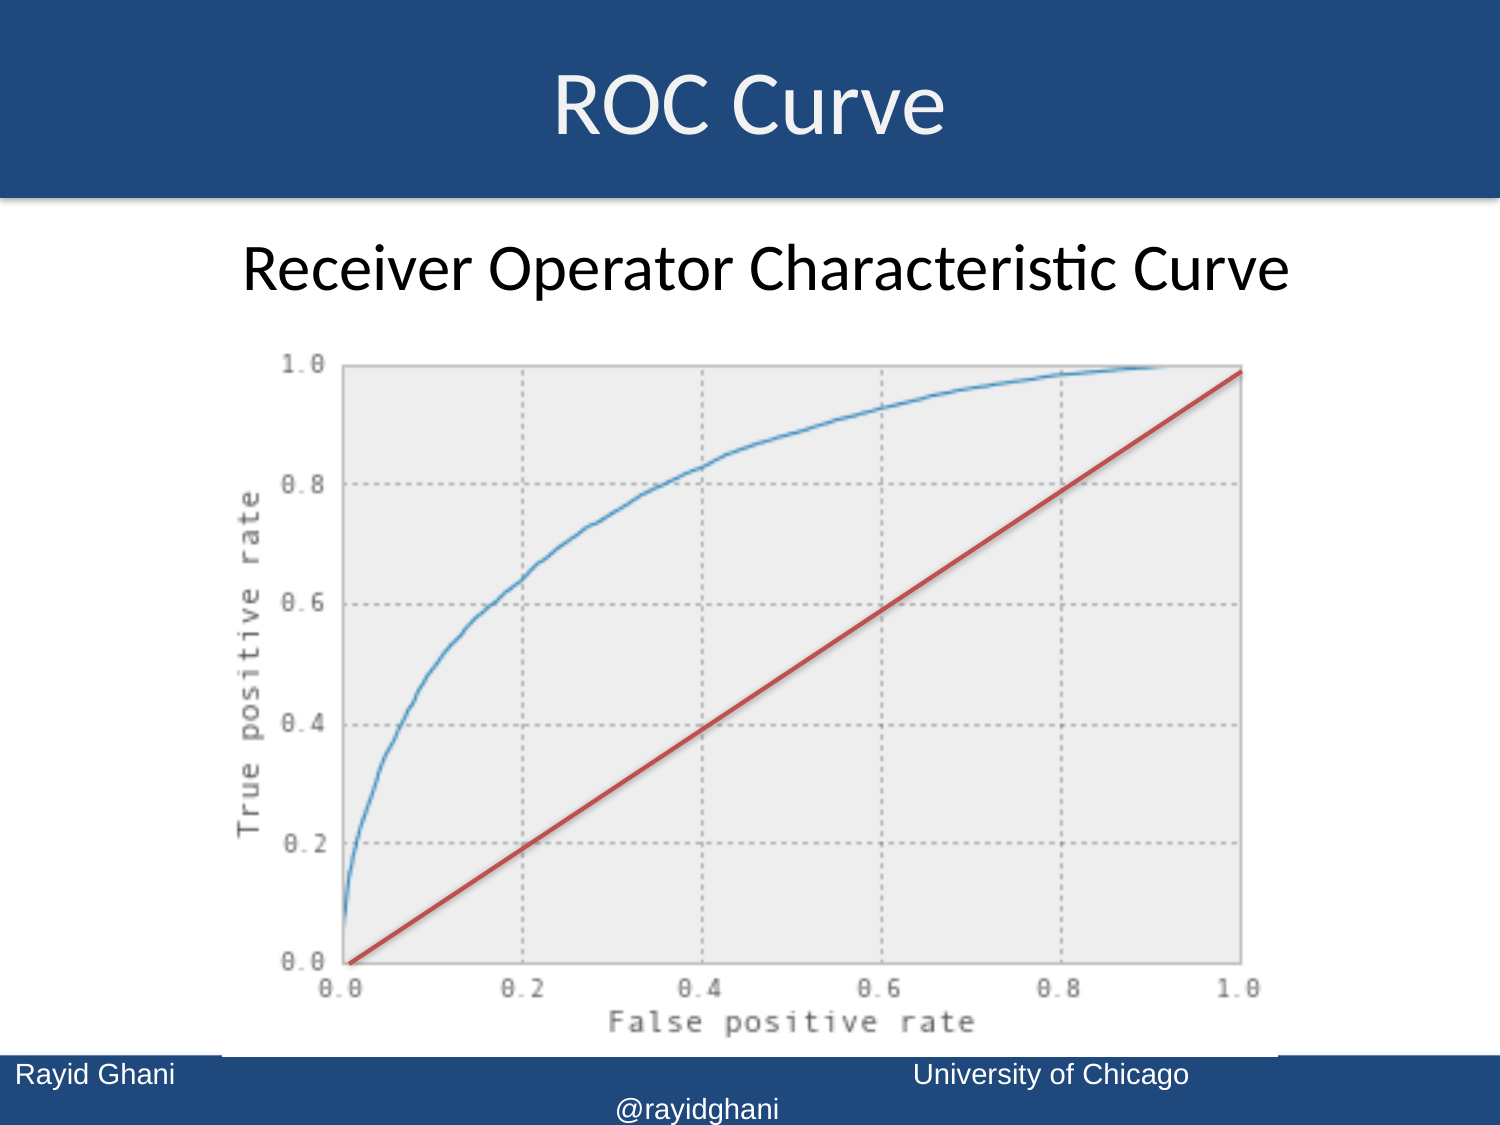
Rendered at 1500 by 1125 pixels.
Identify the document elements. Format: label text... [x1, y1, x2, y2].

title ROC Curve [0, 3, 1500, 192]
picture [222, 336, 1278, 1057]
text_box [348, 371, 1243, 965]
text_box Receiver Operator Characteristic Curve [228, 215, 1307, 311]
